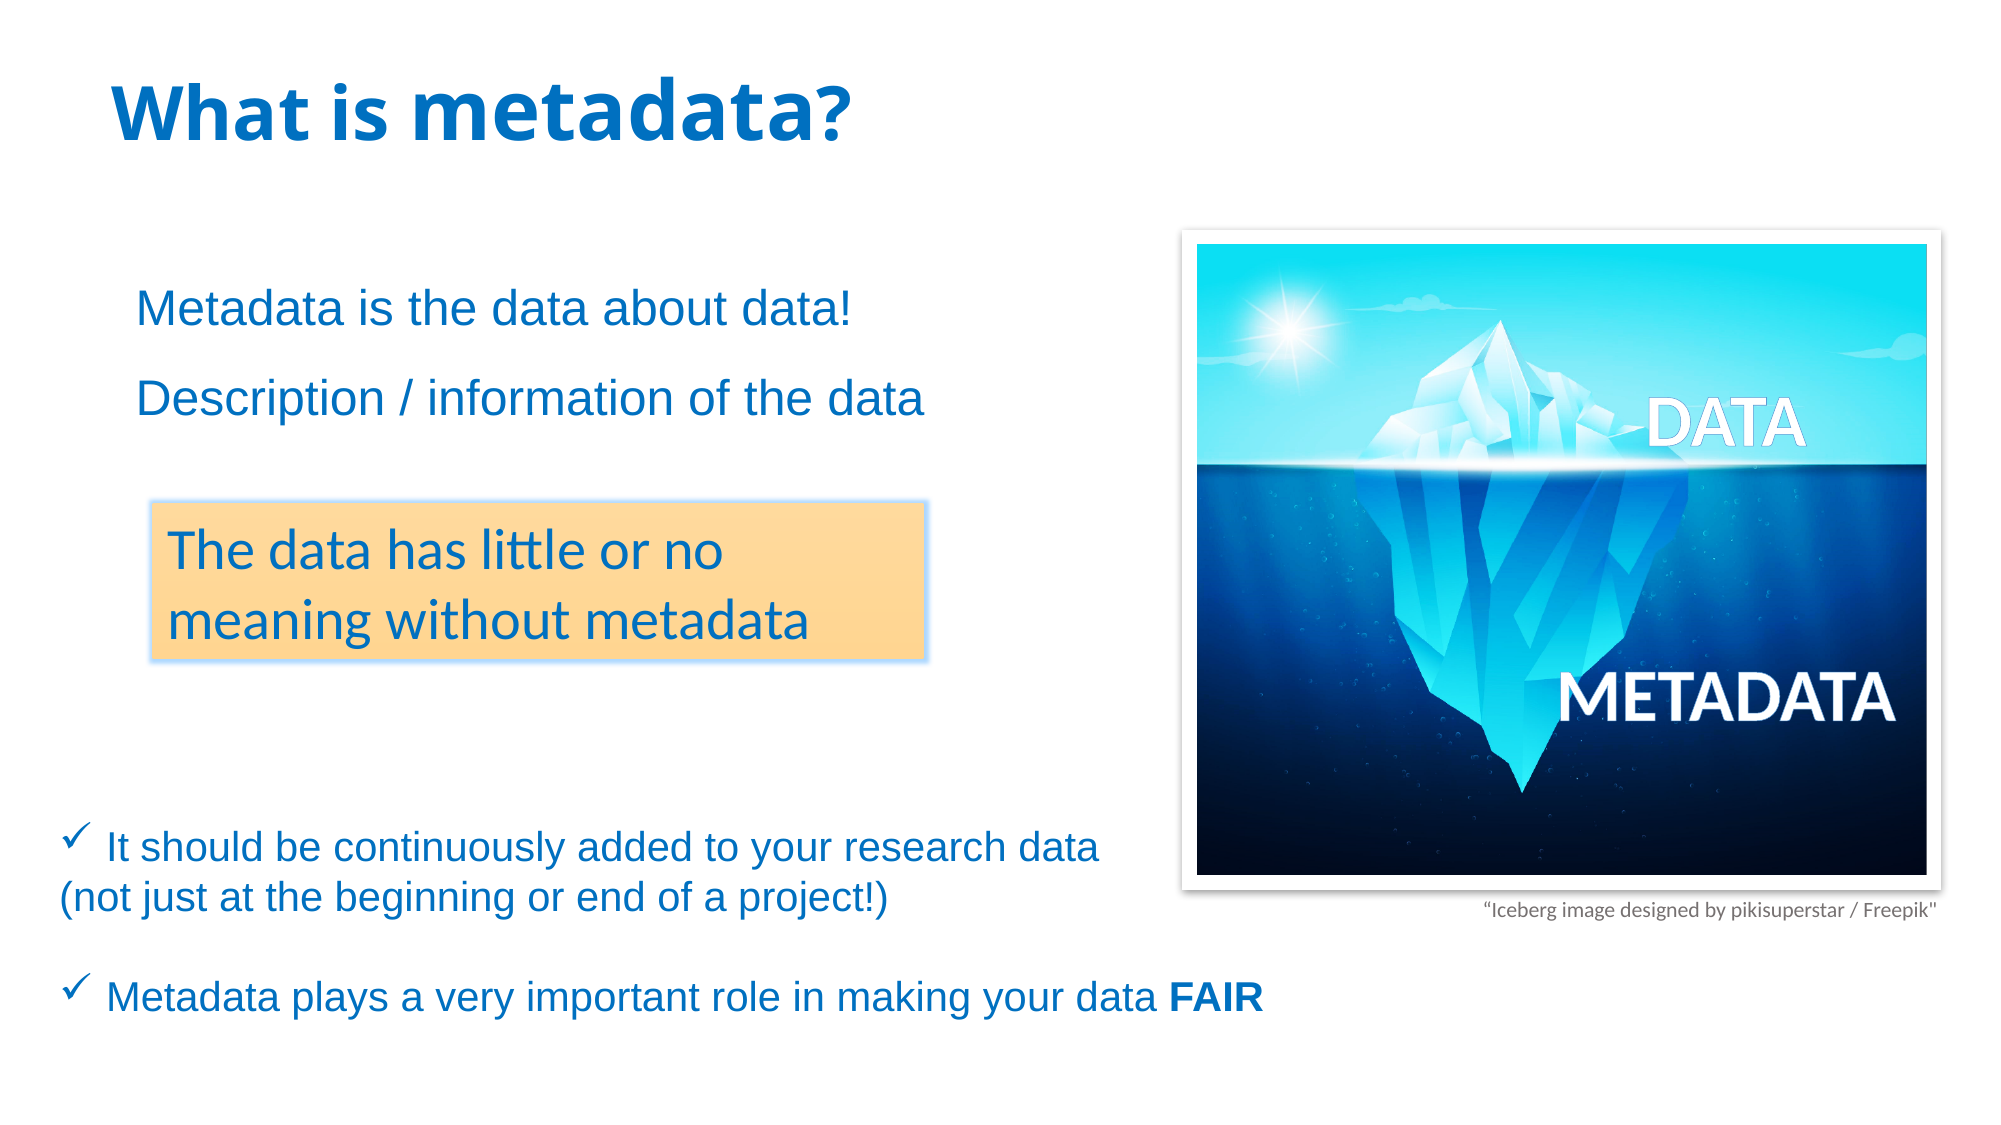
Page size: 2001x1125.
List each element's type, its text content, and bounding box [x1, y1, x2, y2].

text_box Metadata is the data about data! Description / information of the data [120, 238, 1177, 433]
text_box “Iceberg image designed by pikisuperstar / Freepik" [1467, 888, 2000, 930]
text_box It should be continuously added to your research data (not just at the beginning or end of a project!) Metadata plays a very important role in making your data FAIR [44, 812, 1294, 1028]
picture [1196, 244, 1927, 876]
text_box The data has little or no meaning without metadata [152, 503, 924, 659]
text_box What is metadata? [96, 49, 1097, 165]
